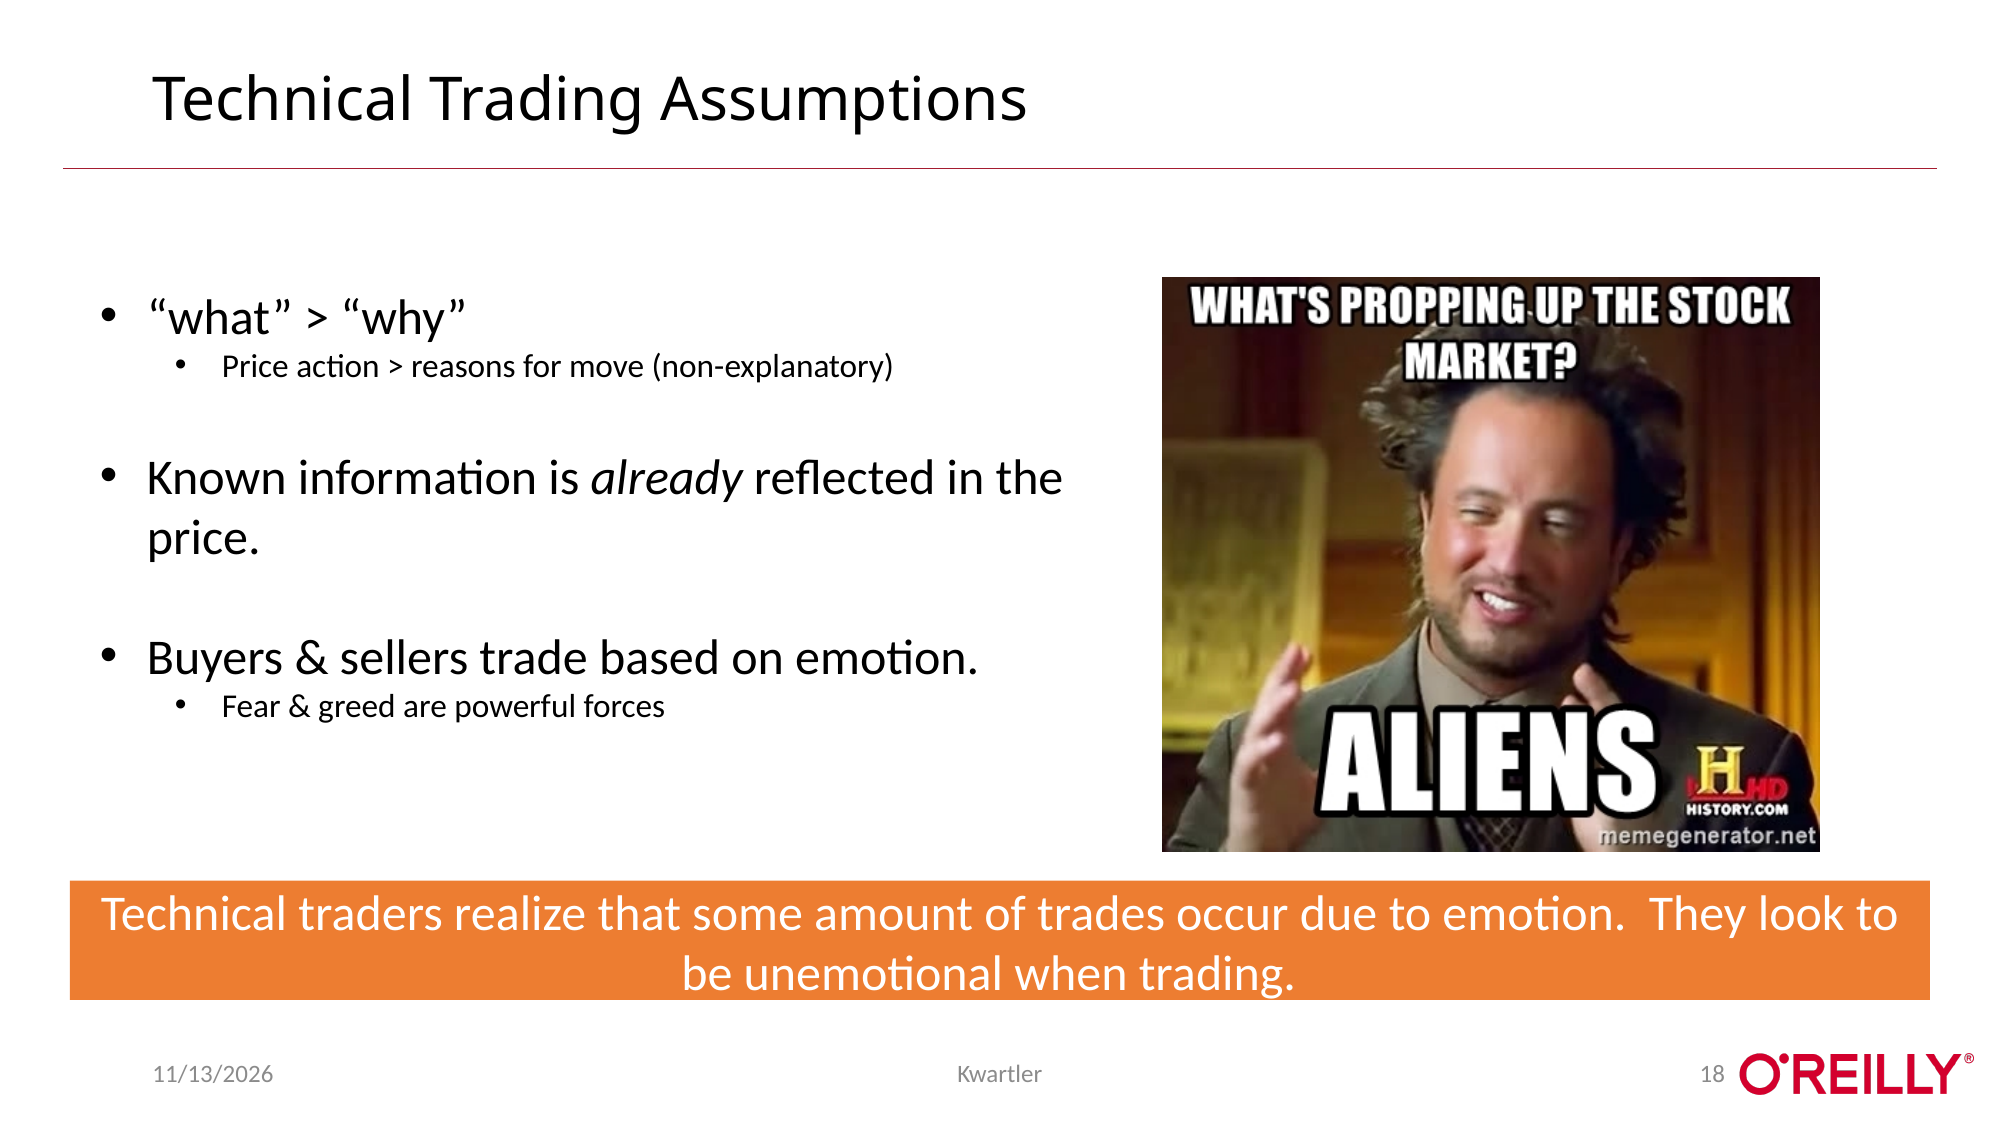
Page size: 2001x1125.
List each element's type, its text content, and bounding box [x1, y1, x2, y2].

picture [1741, 1050, 1975, 1096]
text_box Technical traders realize that some amount of trades occur due to emotion. They look to be unemotional when trading. [69, 880, 1931, 1001]
footer Kwartler [662, 1042, 1338, 1103]
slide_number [137, 1042, 588, 1103]
picture [1162, 277, 1820, 852]
text_box 18 [1412, 1042, 1741, 1103]
text_box “what” > “why” Price action > reasons for move (non-explanatory) Known information is already reflected in the price. Buyers & sellers trade based on emotion. Fear & greed are powerful forces [85, 277, 1090, 732]
title Technical Trading Assumptions [137, 59, 1863, 142]
